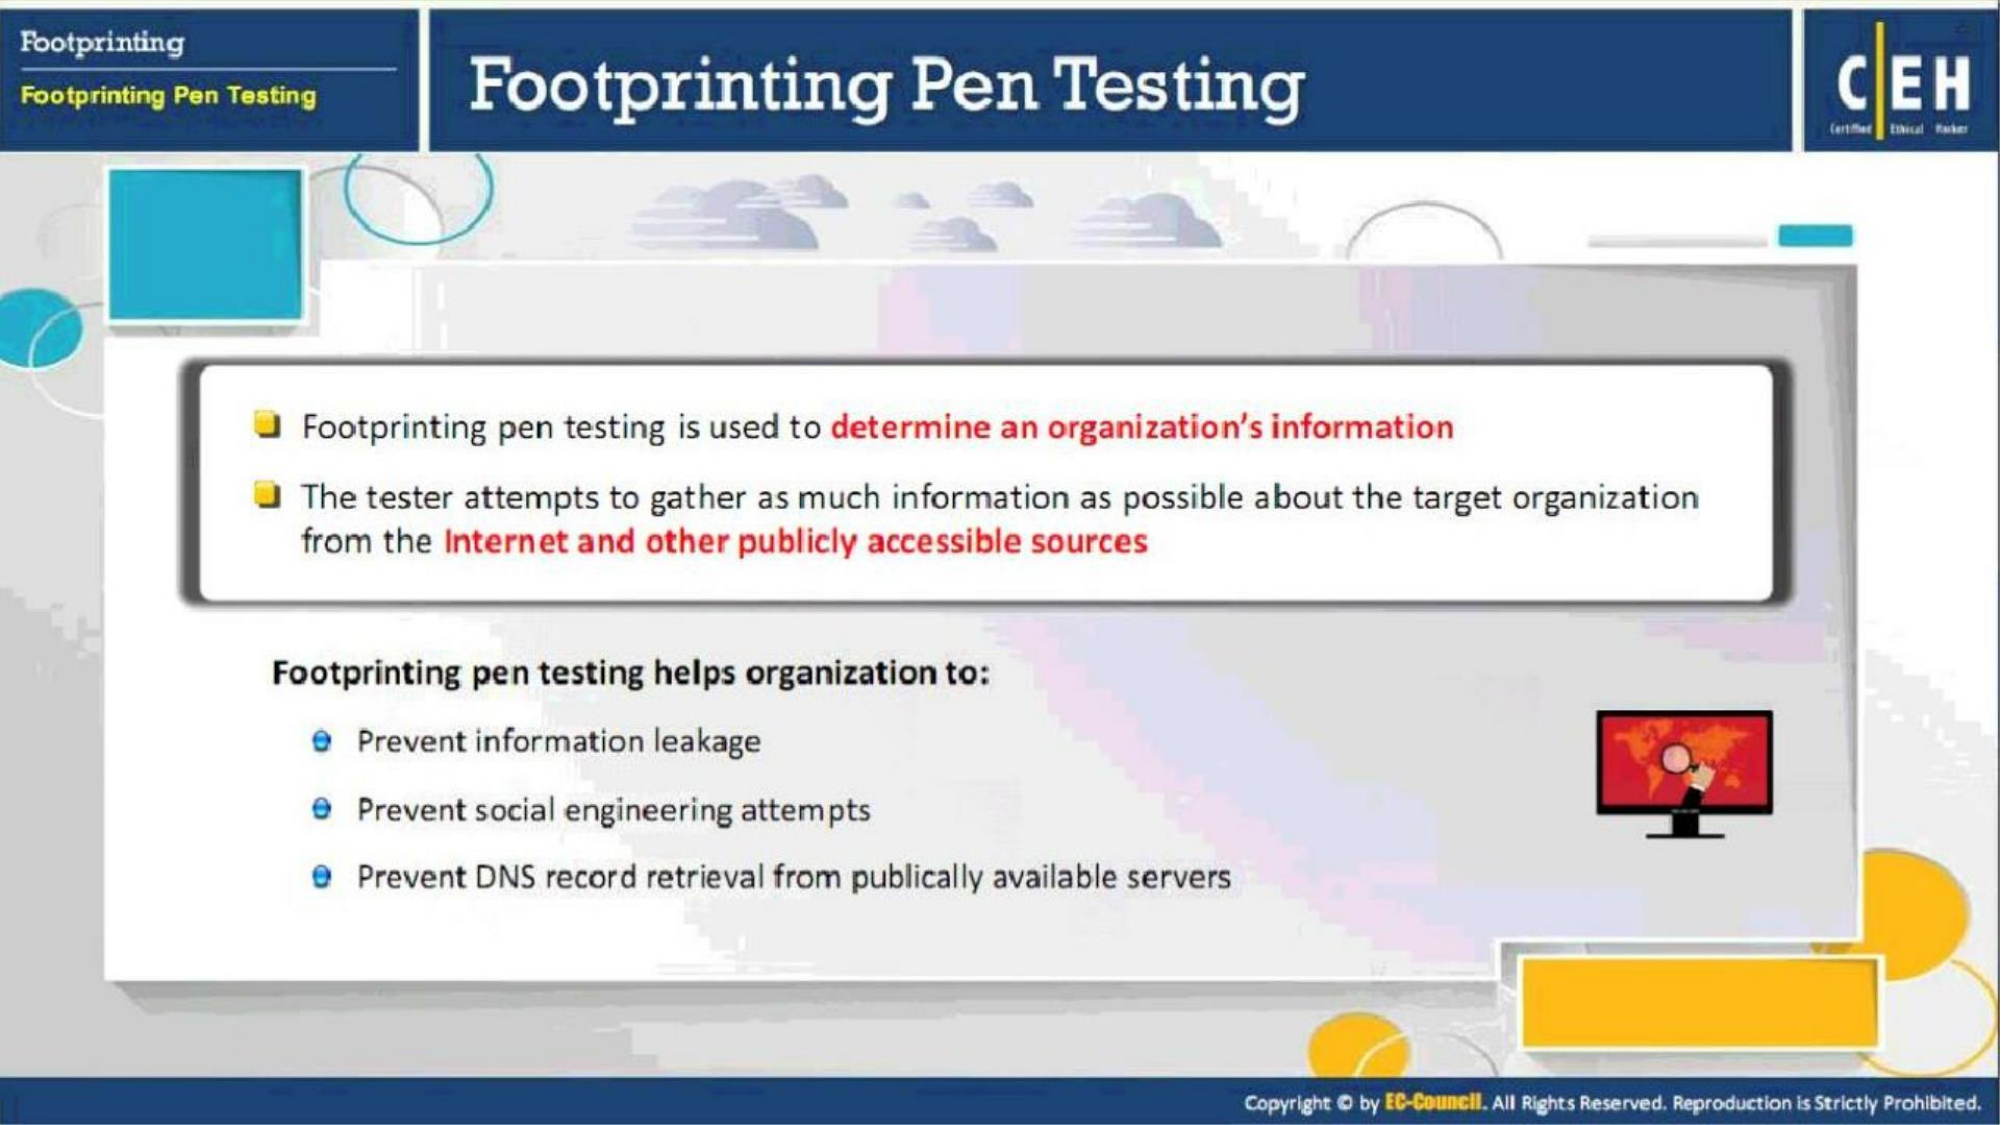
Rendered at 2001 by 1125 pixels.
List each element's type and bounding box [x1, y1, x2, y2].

text_box [0, 0, 2000, 1125]
